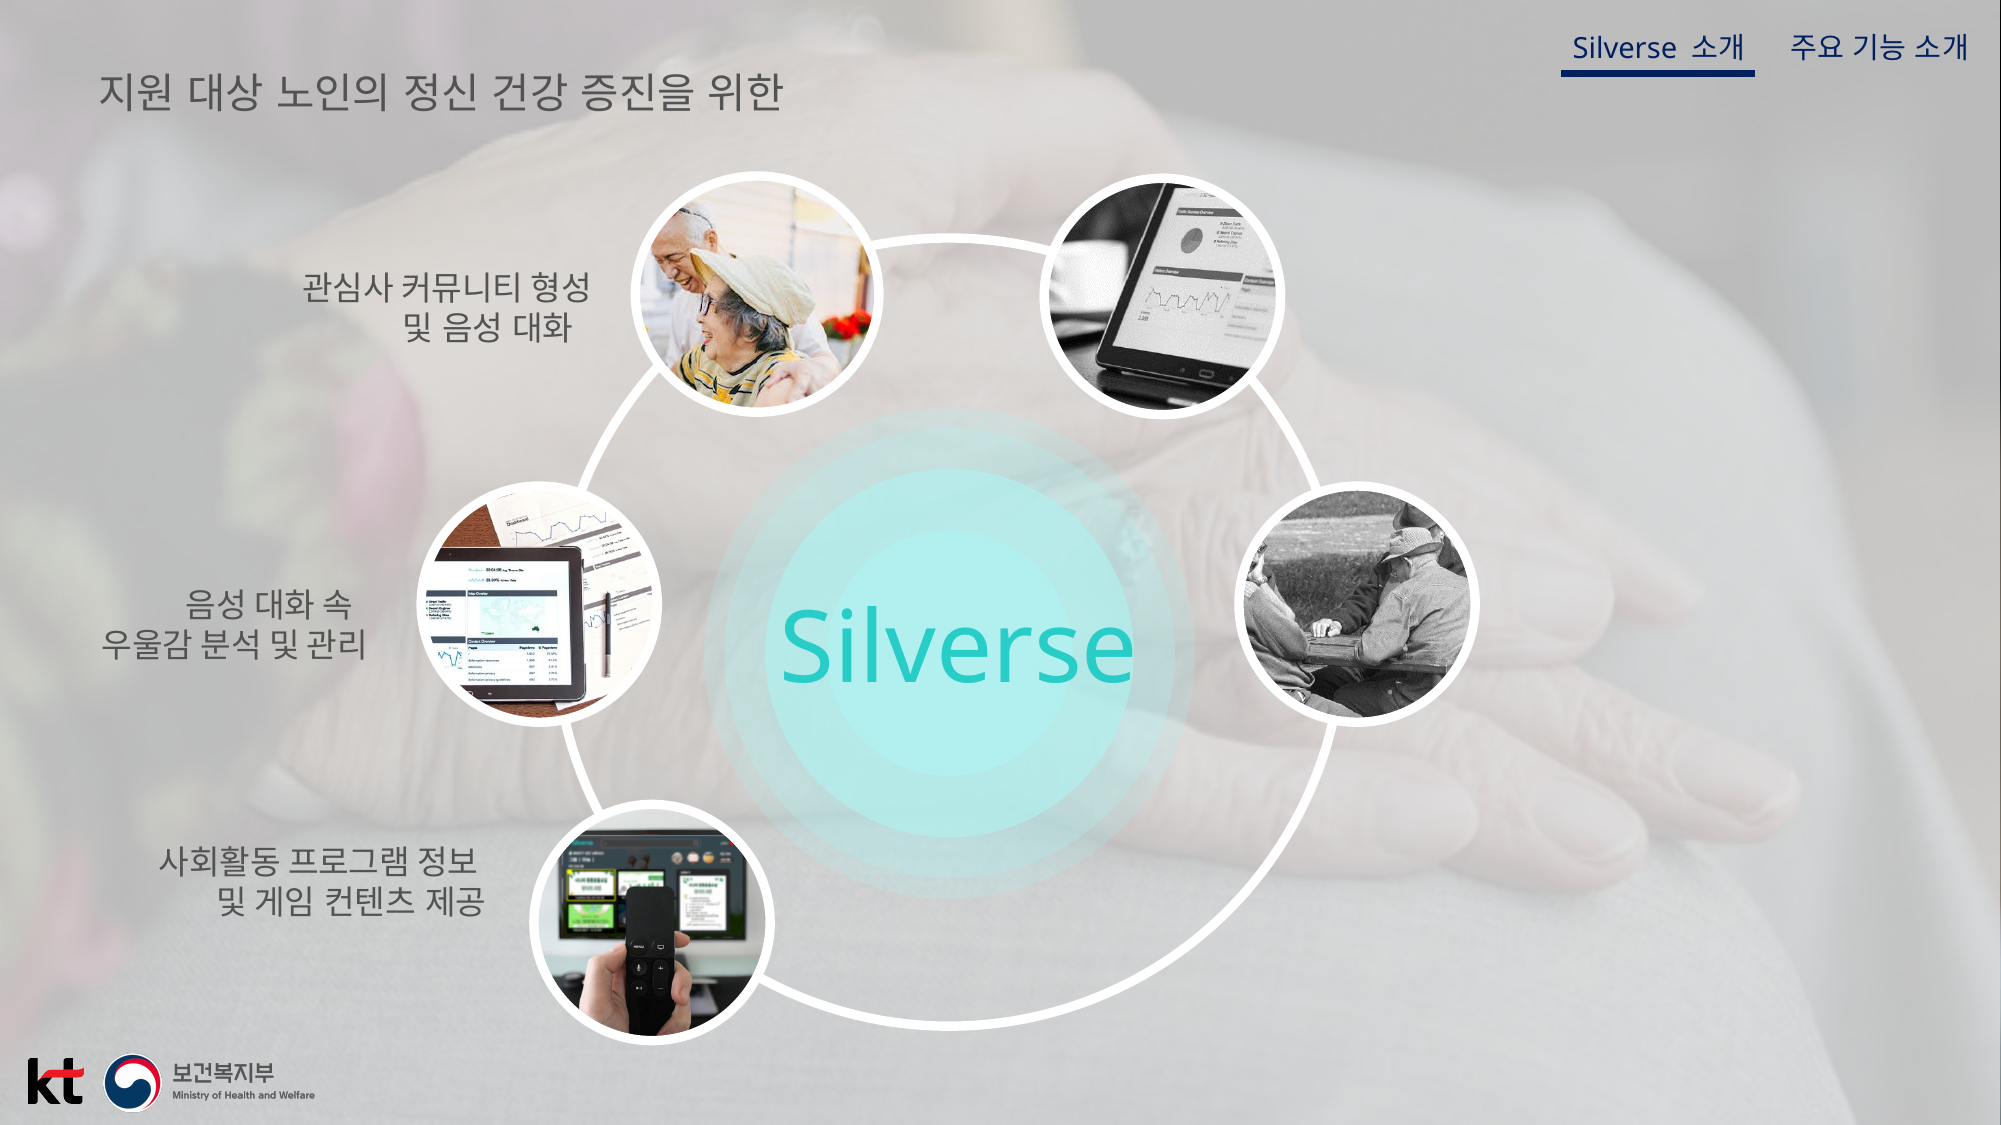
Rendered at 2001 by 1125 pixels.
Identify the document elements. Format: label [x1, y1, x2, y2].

text_box [28, 1041, 321, 1115]
picture [0, 0, 2001, 1125]
text_box [0, 485, 658, 723]
text_box [703, 407, 1196, 899]
text_box [178, 175, 879, 413]
text_box [0, 804, 771, 1041]
